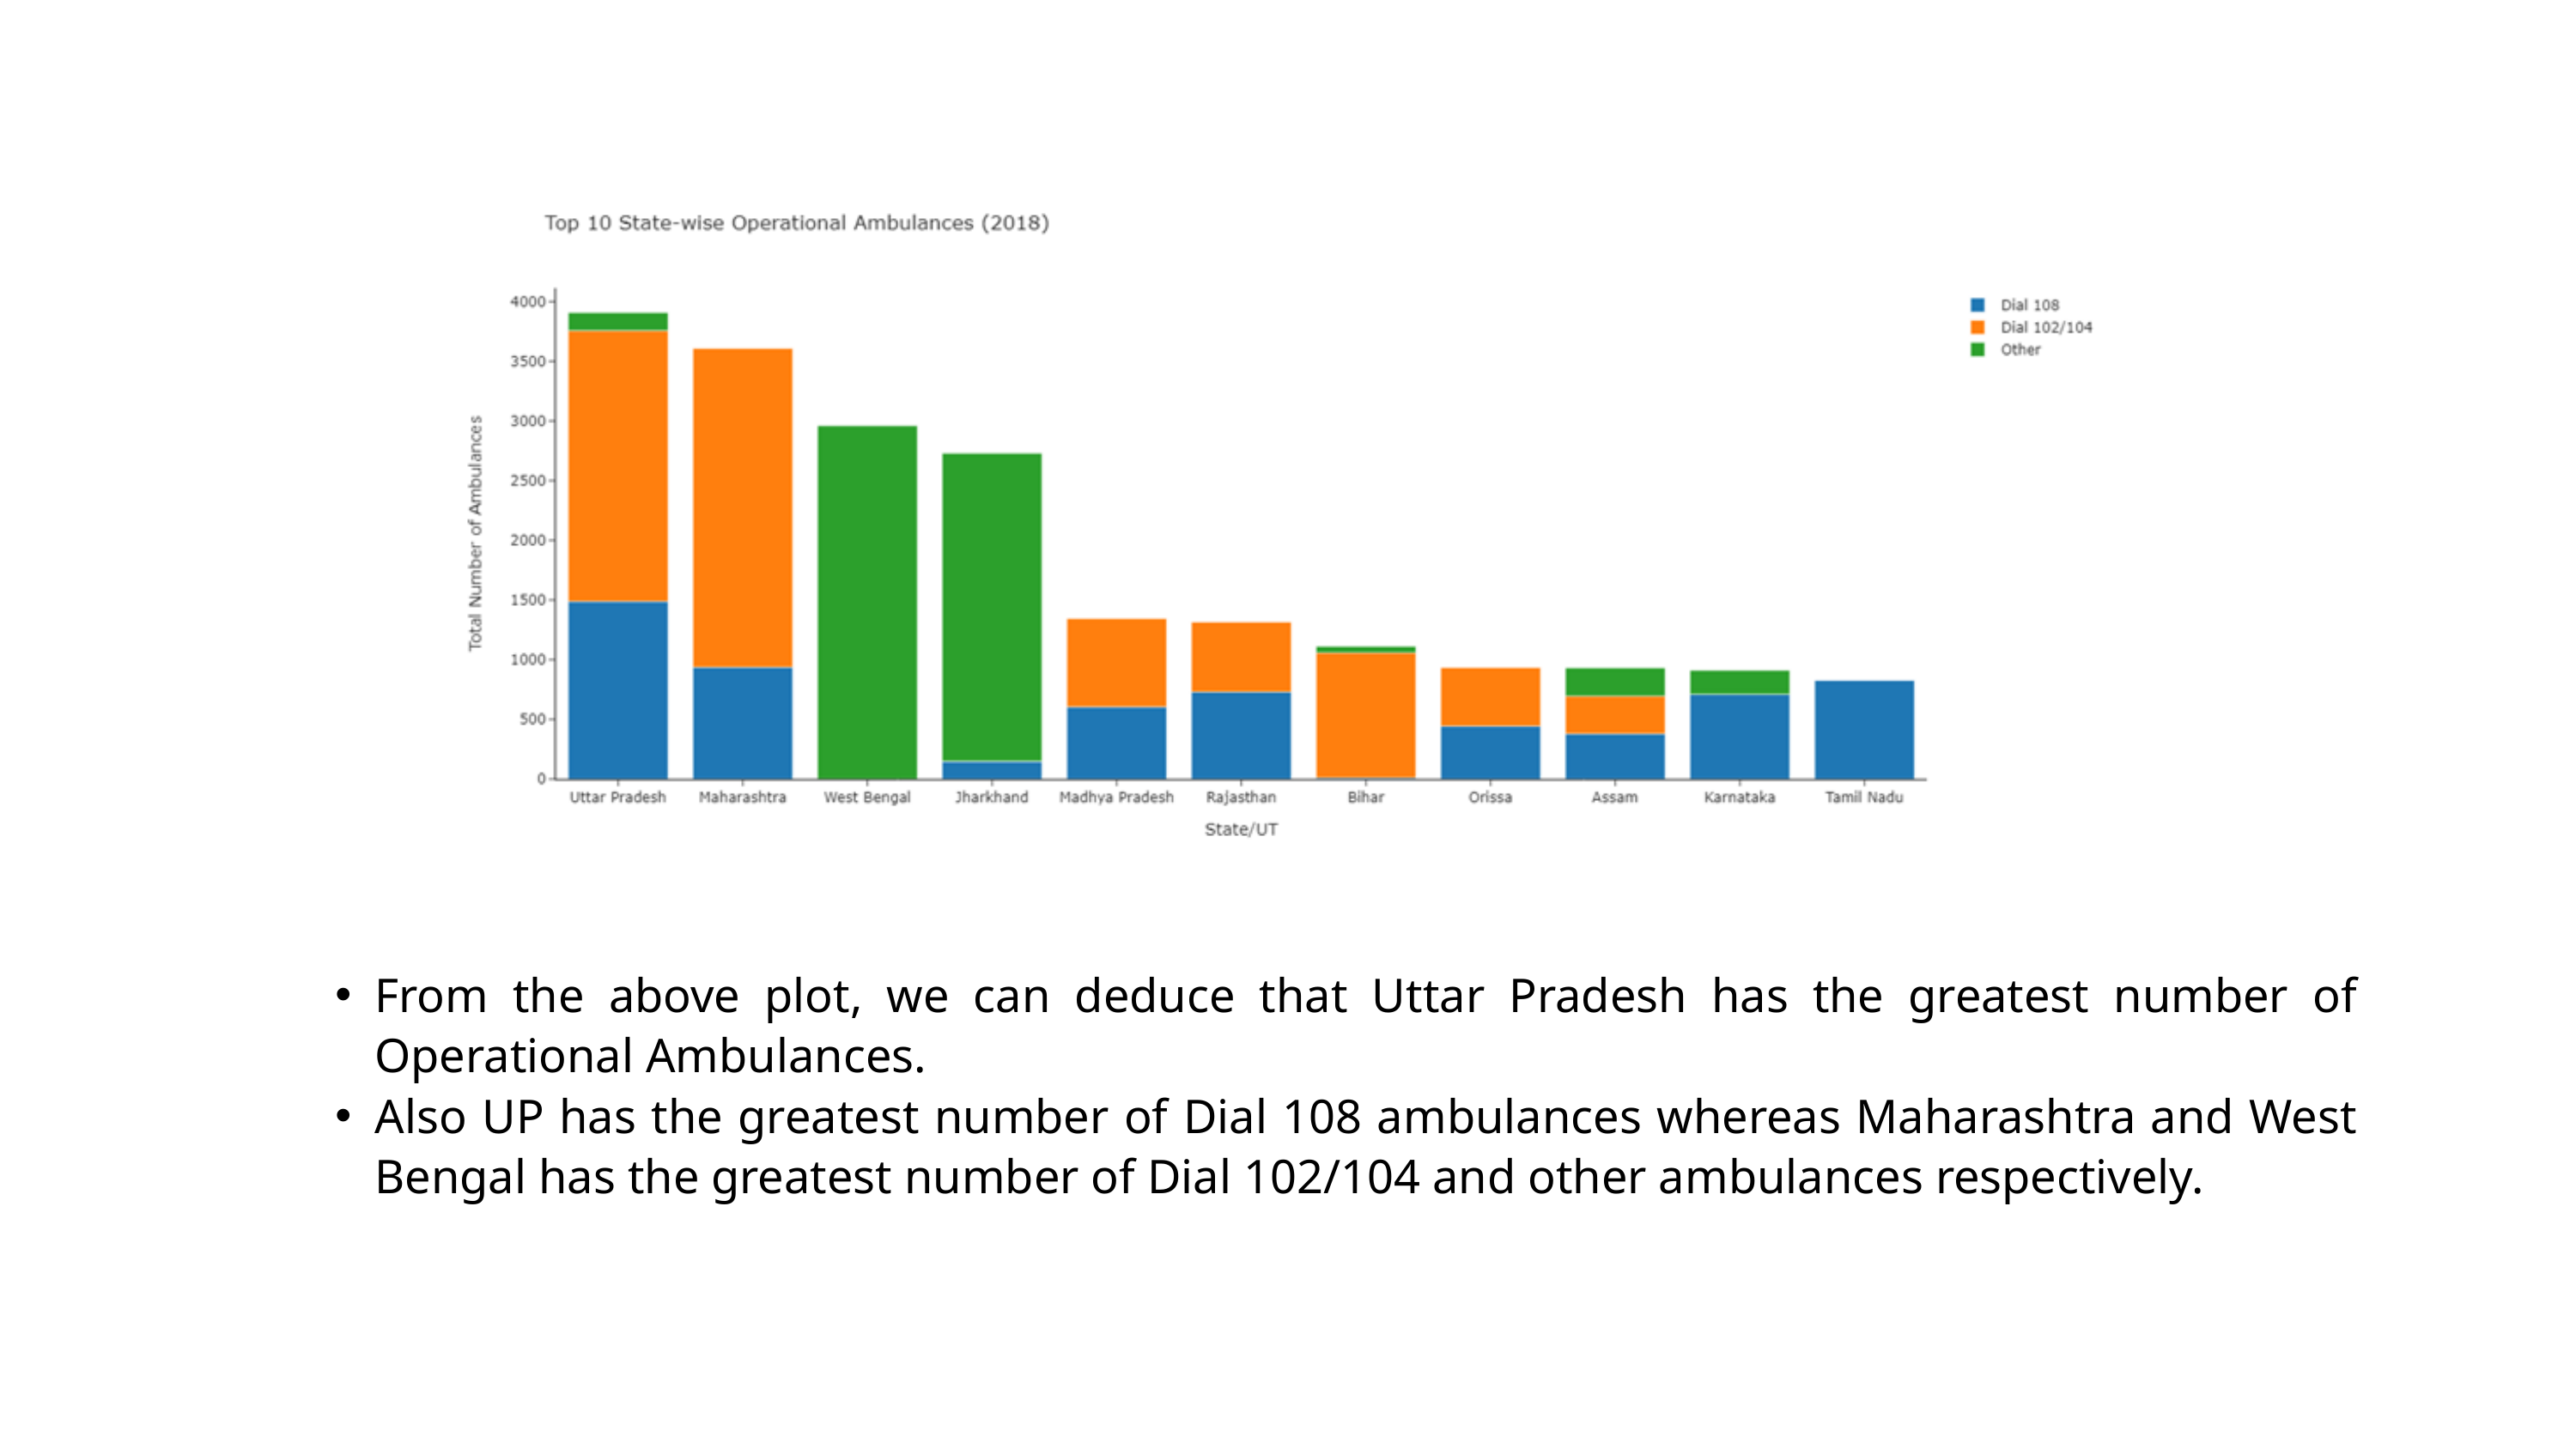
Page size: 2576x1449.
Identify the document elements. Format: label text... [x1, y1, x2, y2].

text_box From the above plot, we can deduce that Uttar Pradesh has the greatest number of Operational Ambulances. Also UP has the greatest number of Dial 108 ambulances whereas Maharashtra and West Bengal has the greatest number of Dial 102/104 and other ambulances respectively. [295, 961, 2360, 1203]
picture [462, 172, 2114, 873]
